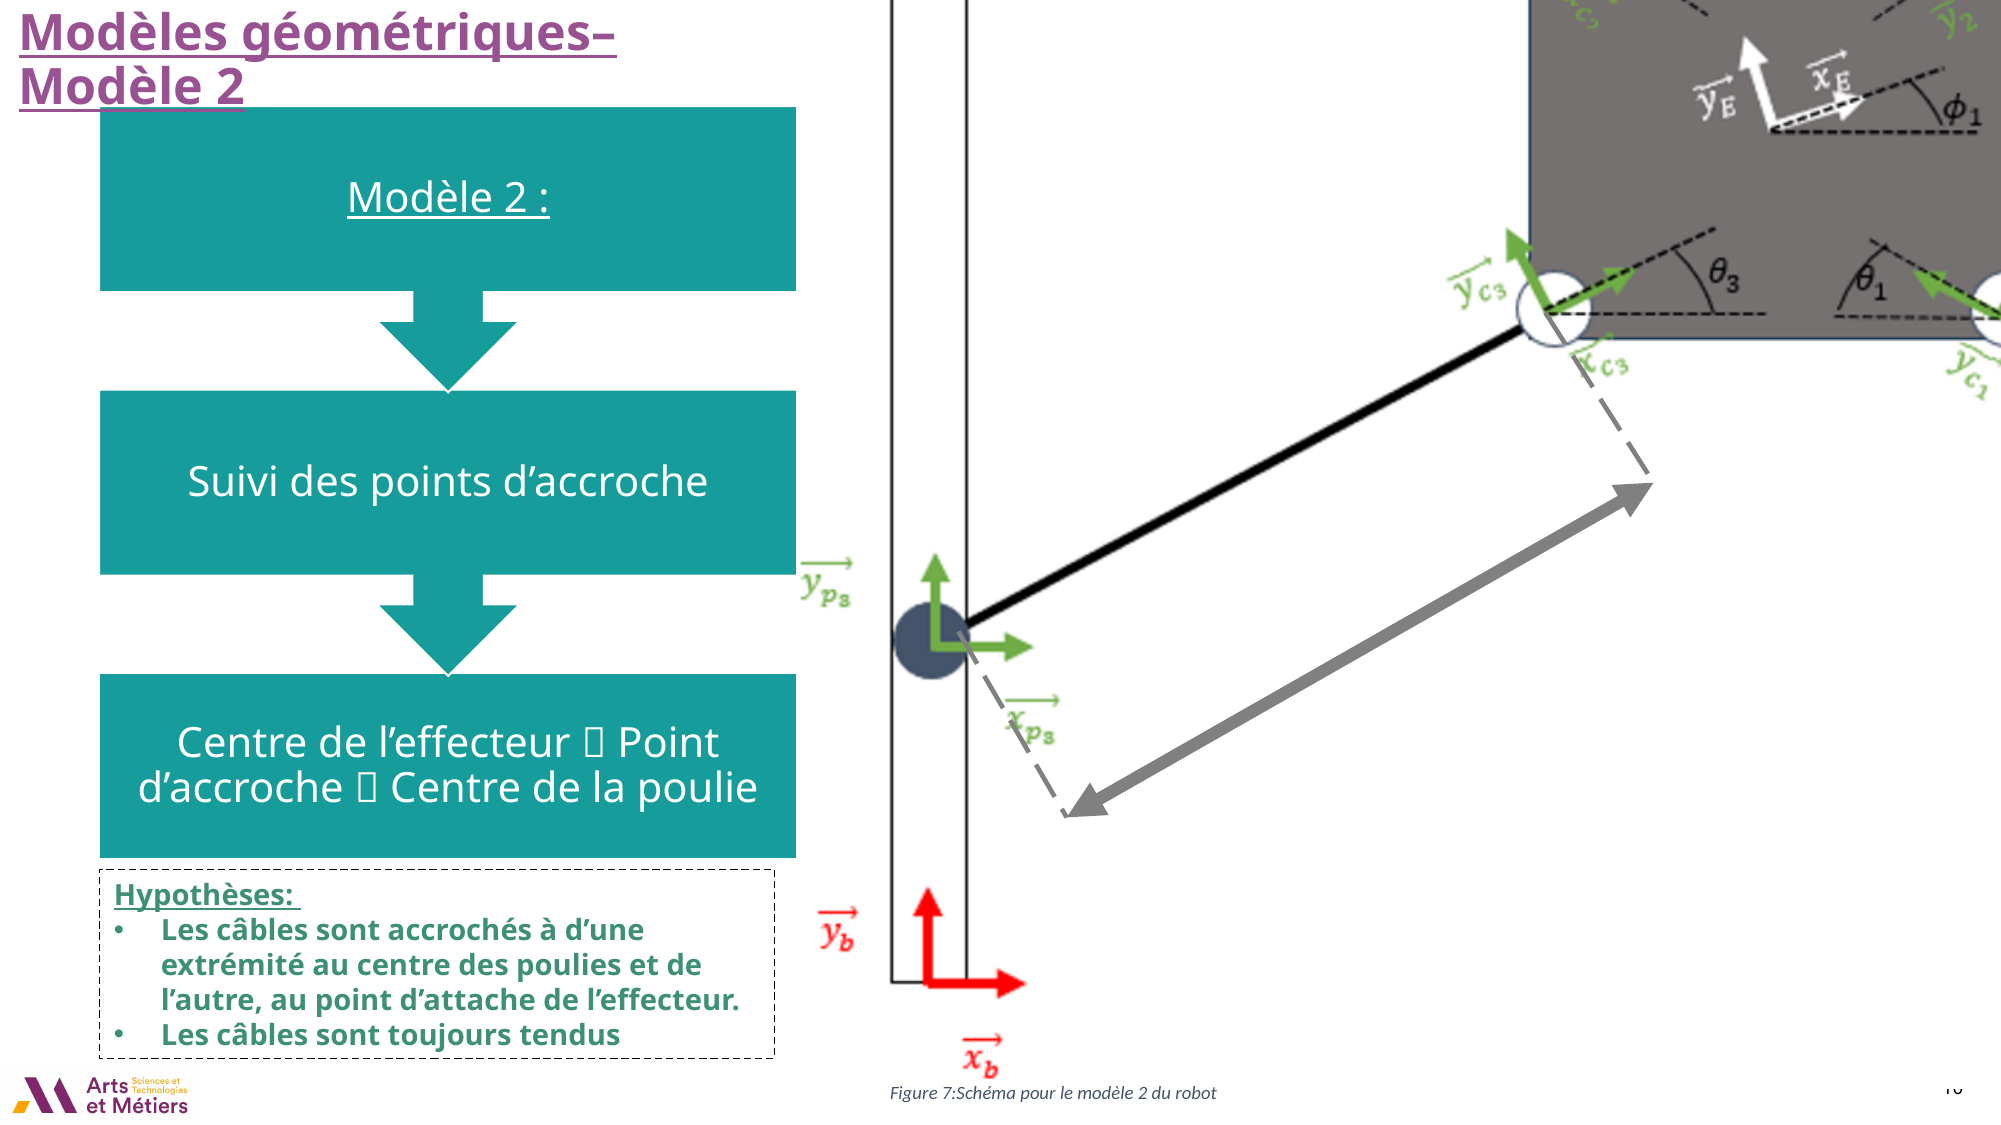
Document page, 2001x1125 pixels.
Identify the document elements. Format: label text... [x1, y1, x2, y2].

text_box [1066, 482, 1654, 818]
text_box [958, 631, 1067, 818]
picture [778, 0, 2001, 1089]
text_box Hypothèses: Les câbles sont accrochés à d’une extrémité au centre des poulies et de l’autre, au point d’attache de l’effecteur. Les câbles sont toujours tendus [99, 869, 775, 1059]
text_box Modèles géométriques– Modèle 2 [3, 0, 778, 186]
slide_number 10 [1908, 1089, 1979, 1119]
text_box Figure 7:Schéma pour le modèle 2 du robot [890, 1089, 1831, 1124]
picture [0, 1065, 199, 1125]
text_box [1545, 312, 1654, 483]
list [99, 105, 798, 860]
